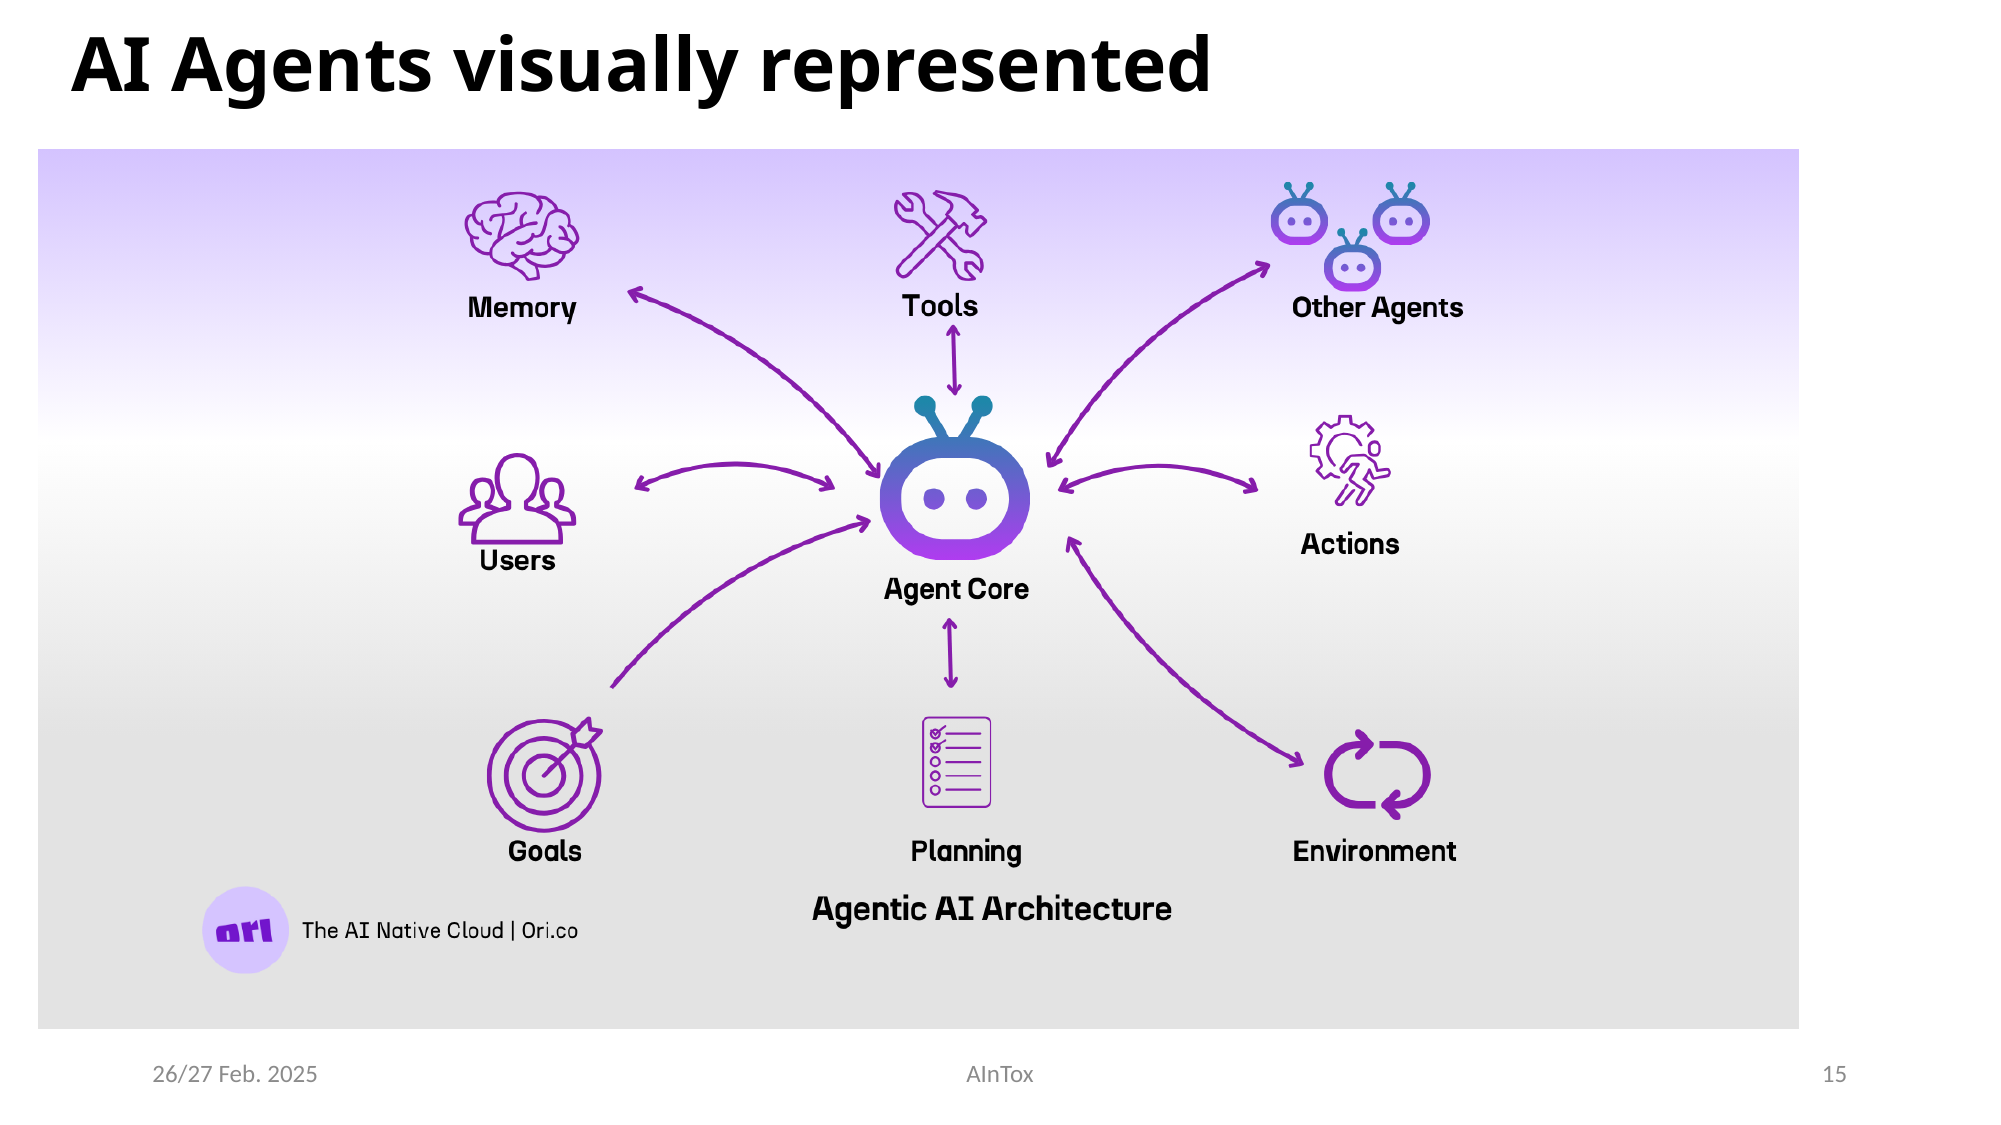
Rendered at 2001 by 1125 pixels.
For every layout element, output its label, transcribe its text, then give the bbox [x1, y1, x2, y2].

title AI Agents visually represented [55, 0, 1781, 149]
picture [38, 149, 1799, 1029]
footer AInTox [662, 1042, 1338, 1103]
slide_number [137, 1042, 588, 1103]
slide_number 15 [1412, 1042, 1863, 1103]
